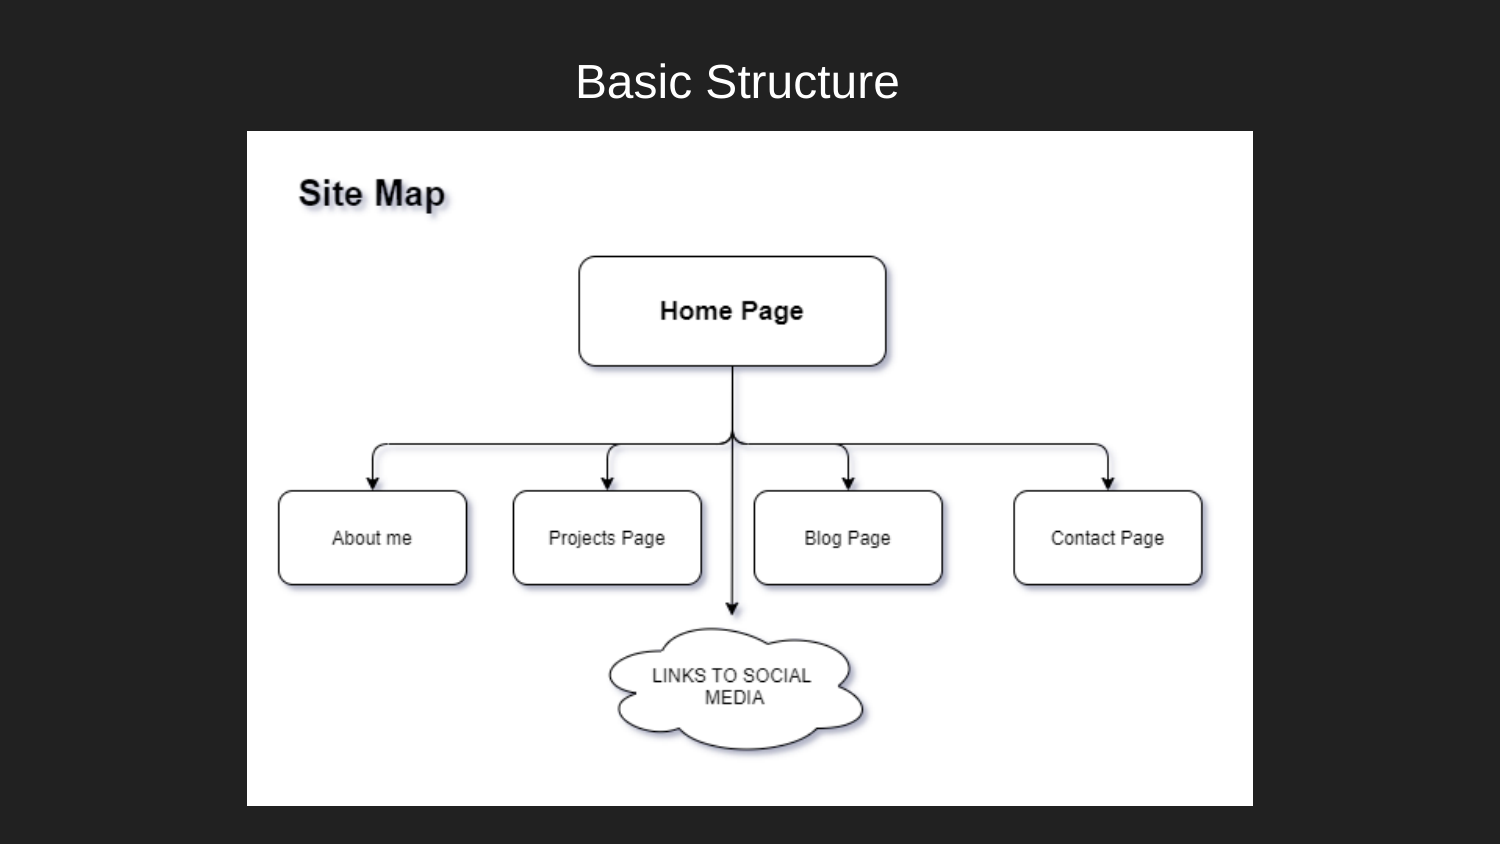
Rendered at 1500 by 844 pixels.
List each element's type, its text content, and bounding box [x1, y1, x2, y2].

text_box Basic Structure [559, 35, 1114, 114]
picture [247, 130, 1253, 807]
